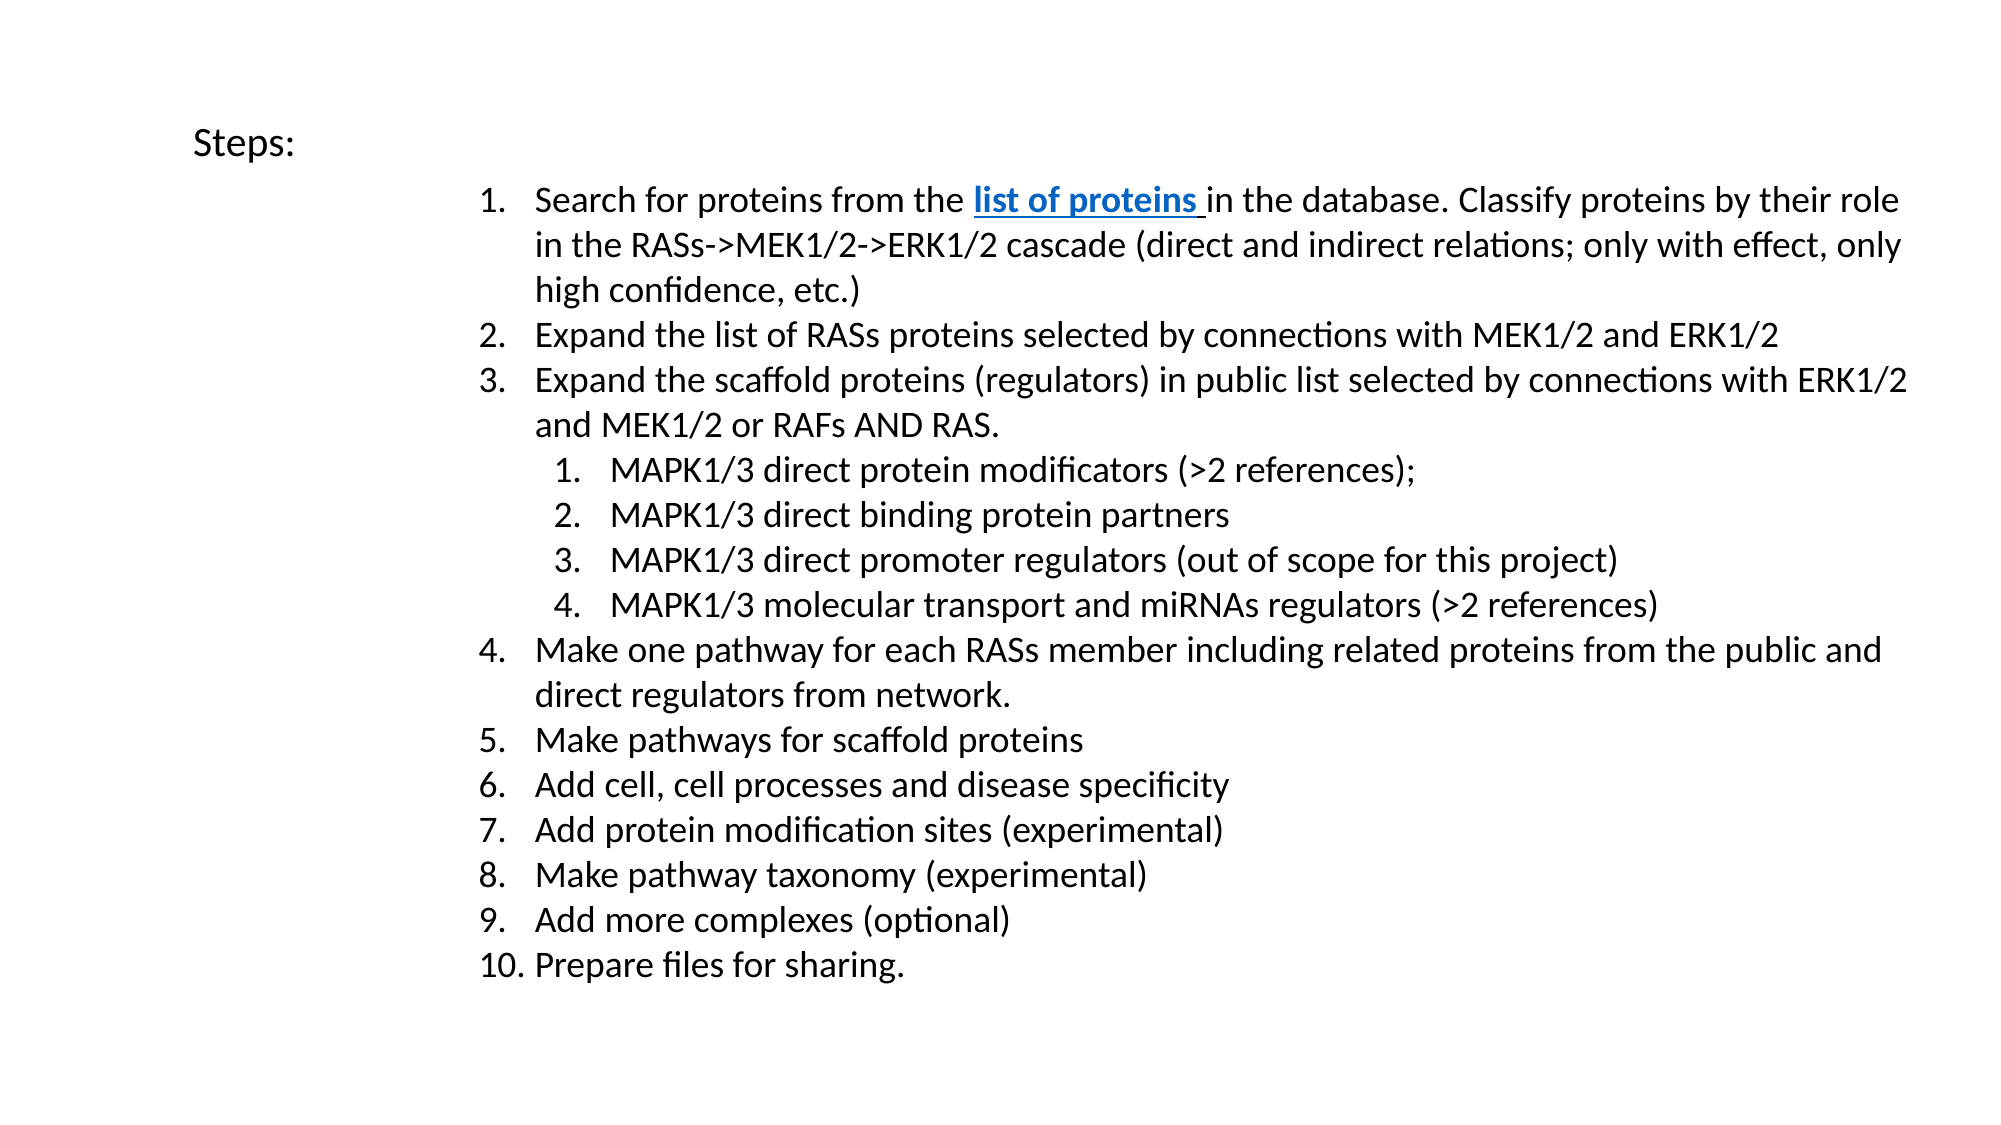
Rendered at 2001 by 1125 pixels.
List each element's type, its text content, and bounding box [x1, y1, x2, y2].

text_box Search for proteins from the list of proteins in the database. Classify proteins by their role in the RASs->MEK1/2->ERK1/2 cascade (direct and indirect relations; only with effect, only high confidence, etc.) Expand the list of RASs proteins selected by connections with MEK1/2 and ERK1/2 Expand the scaffold proteins (regulators) in public list selected by connections with ERK1/2 and MEK1/2 or RAFs AND RAS. MAPK1/3 direct protein modificators (>2 references); MAPK1/3 direct binding protein partners MAPK1/3 direct promoter regulators (out of scope for this project) MAPK1/3 molecular transport and miRNAs regulators (>2 references) Make one pathway for each RASs member including related proteins from the public and direct regulators from network. Make pathways for scaffold proteins Add cell, cell processes and disease specificity Add protein modification sites (experimental) Make pathway taxonomy (experimental) Add more complexes (optional) Prepare files for sharing. [463, 168, 1932, 1038]
text_box Steps: [178, 107, 368, 173]
